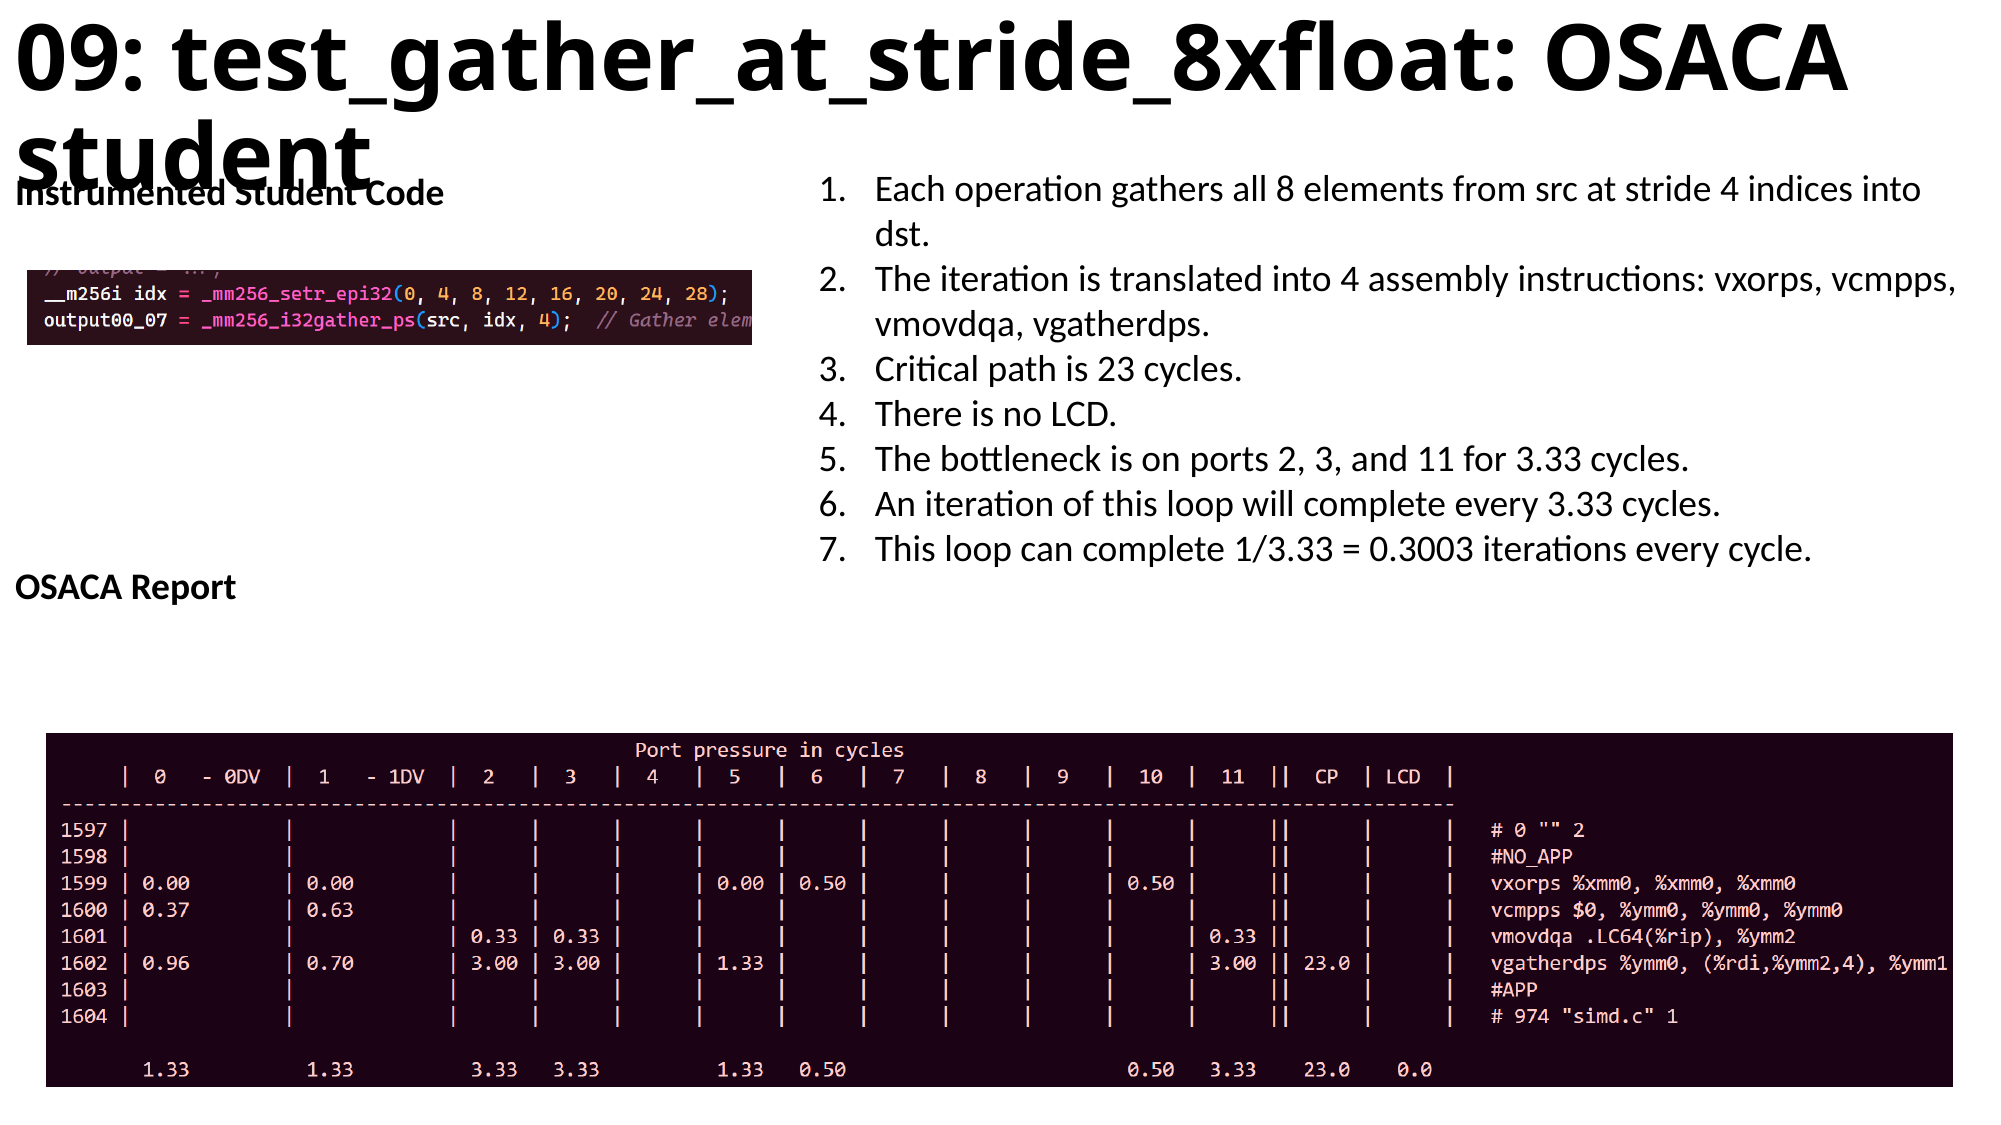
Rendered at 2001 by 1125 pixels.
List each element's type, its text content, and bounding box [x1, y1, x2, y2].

text_box Each operation gathers all 8 elements from src at stride 4 indices into dst. The iteration is translated into 4 assembly instructions: vxorps, vcmpps, vmovdqa, vgatherdps. Critical path is 23 cycles. There is no LCD. The bottleneck is on ports 2, 3, and 11 for 3.33 cycles. An iteration of this loop will complete every 3.33 cycles. This loop can complete 1/3.33 = 0.3003 iterations every cycle. [803, 156, 1999, 577]
title 09: test_gather_at_stride_8xfloat: OSACA student [0, 0, 1999, 221]
picture [27, 270, 752, 345]
text_box Instrumented Student Code [0, 160, 646, 221]
text_box OSACA Report [0, 554, 646, 615]
picture [46, 733, 1953, 1087]
